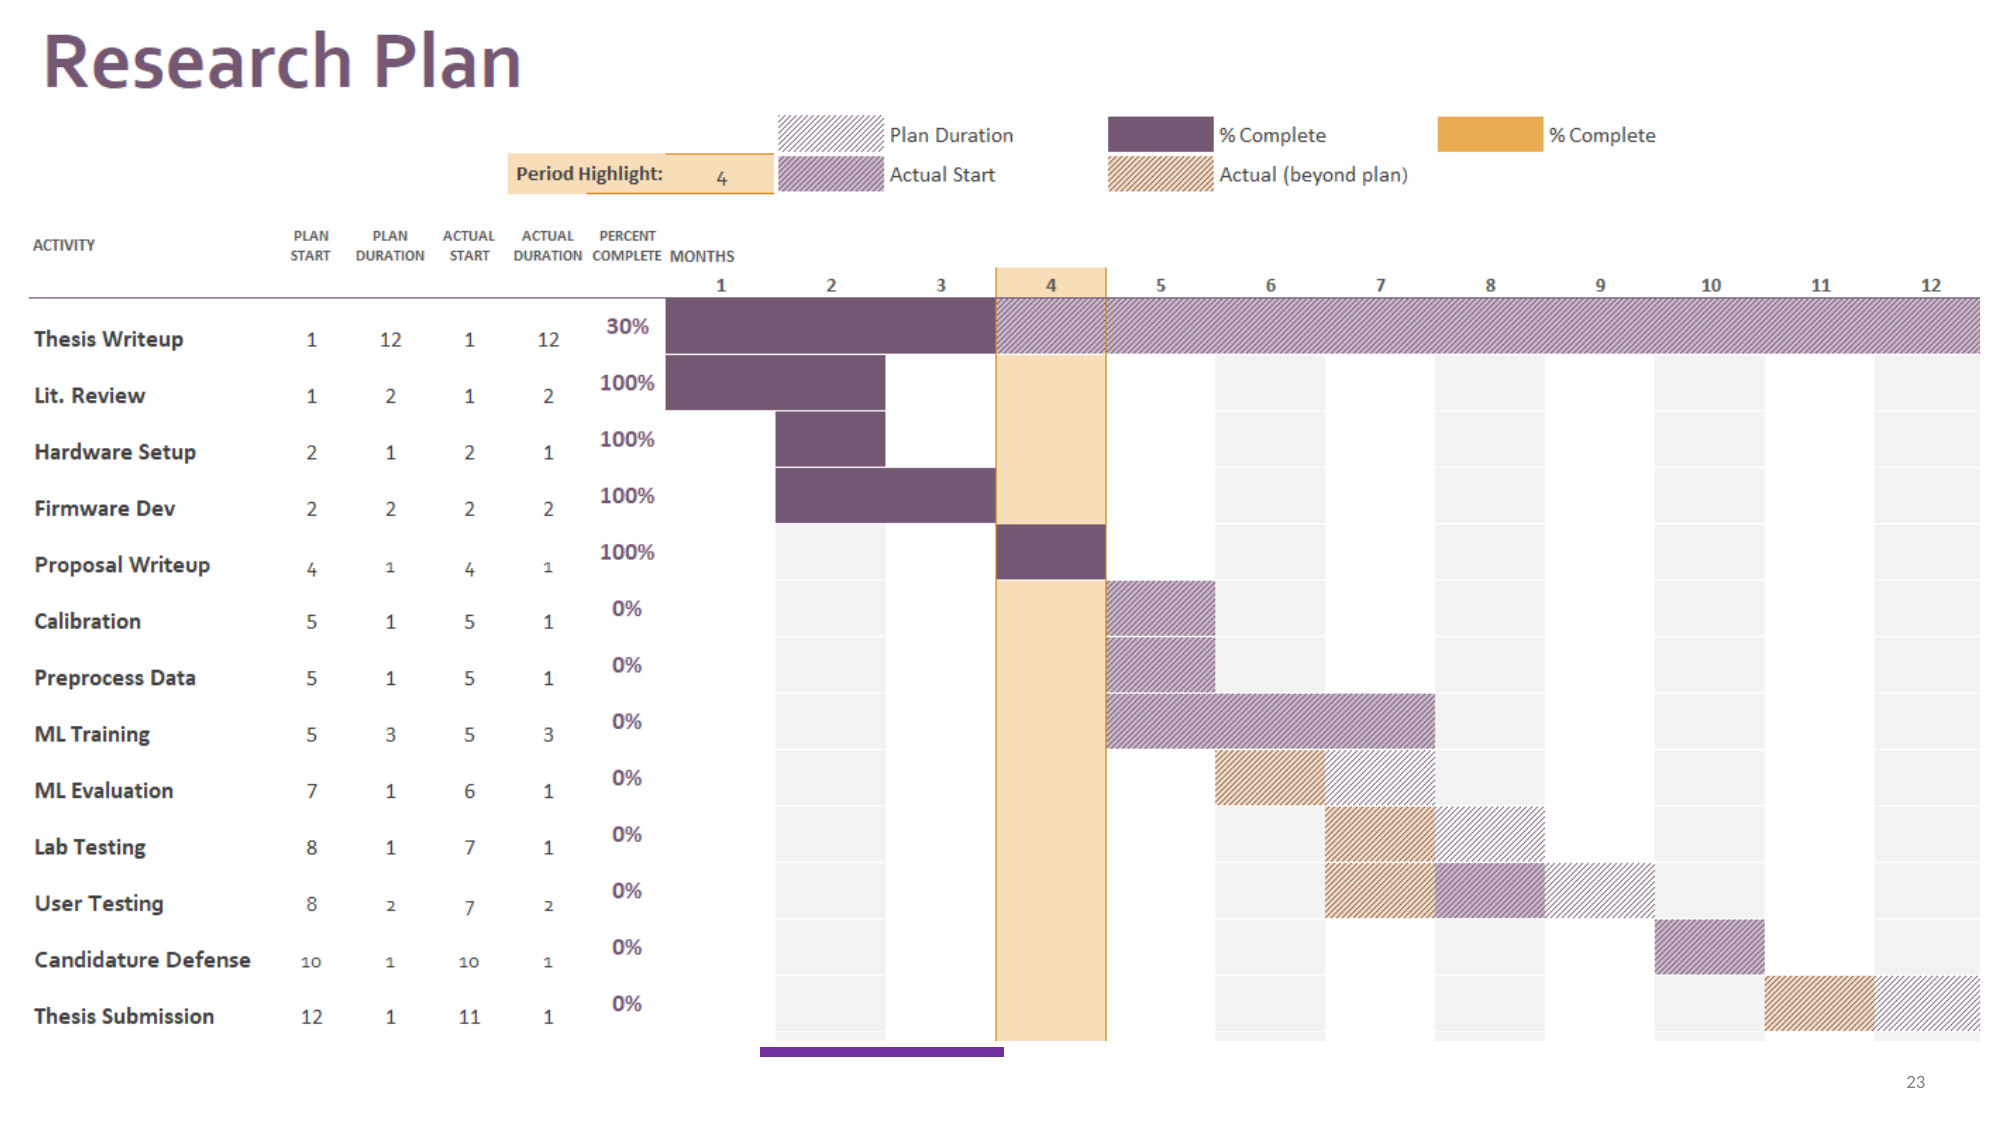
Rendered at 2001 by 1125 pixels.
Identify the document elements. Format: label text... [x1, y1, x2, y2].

slide_number 23 [1490, 1060, 1941, 1102]
picture [19, 11, 1981, 1041]
